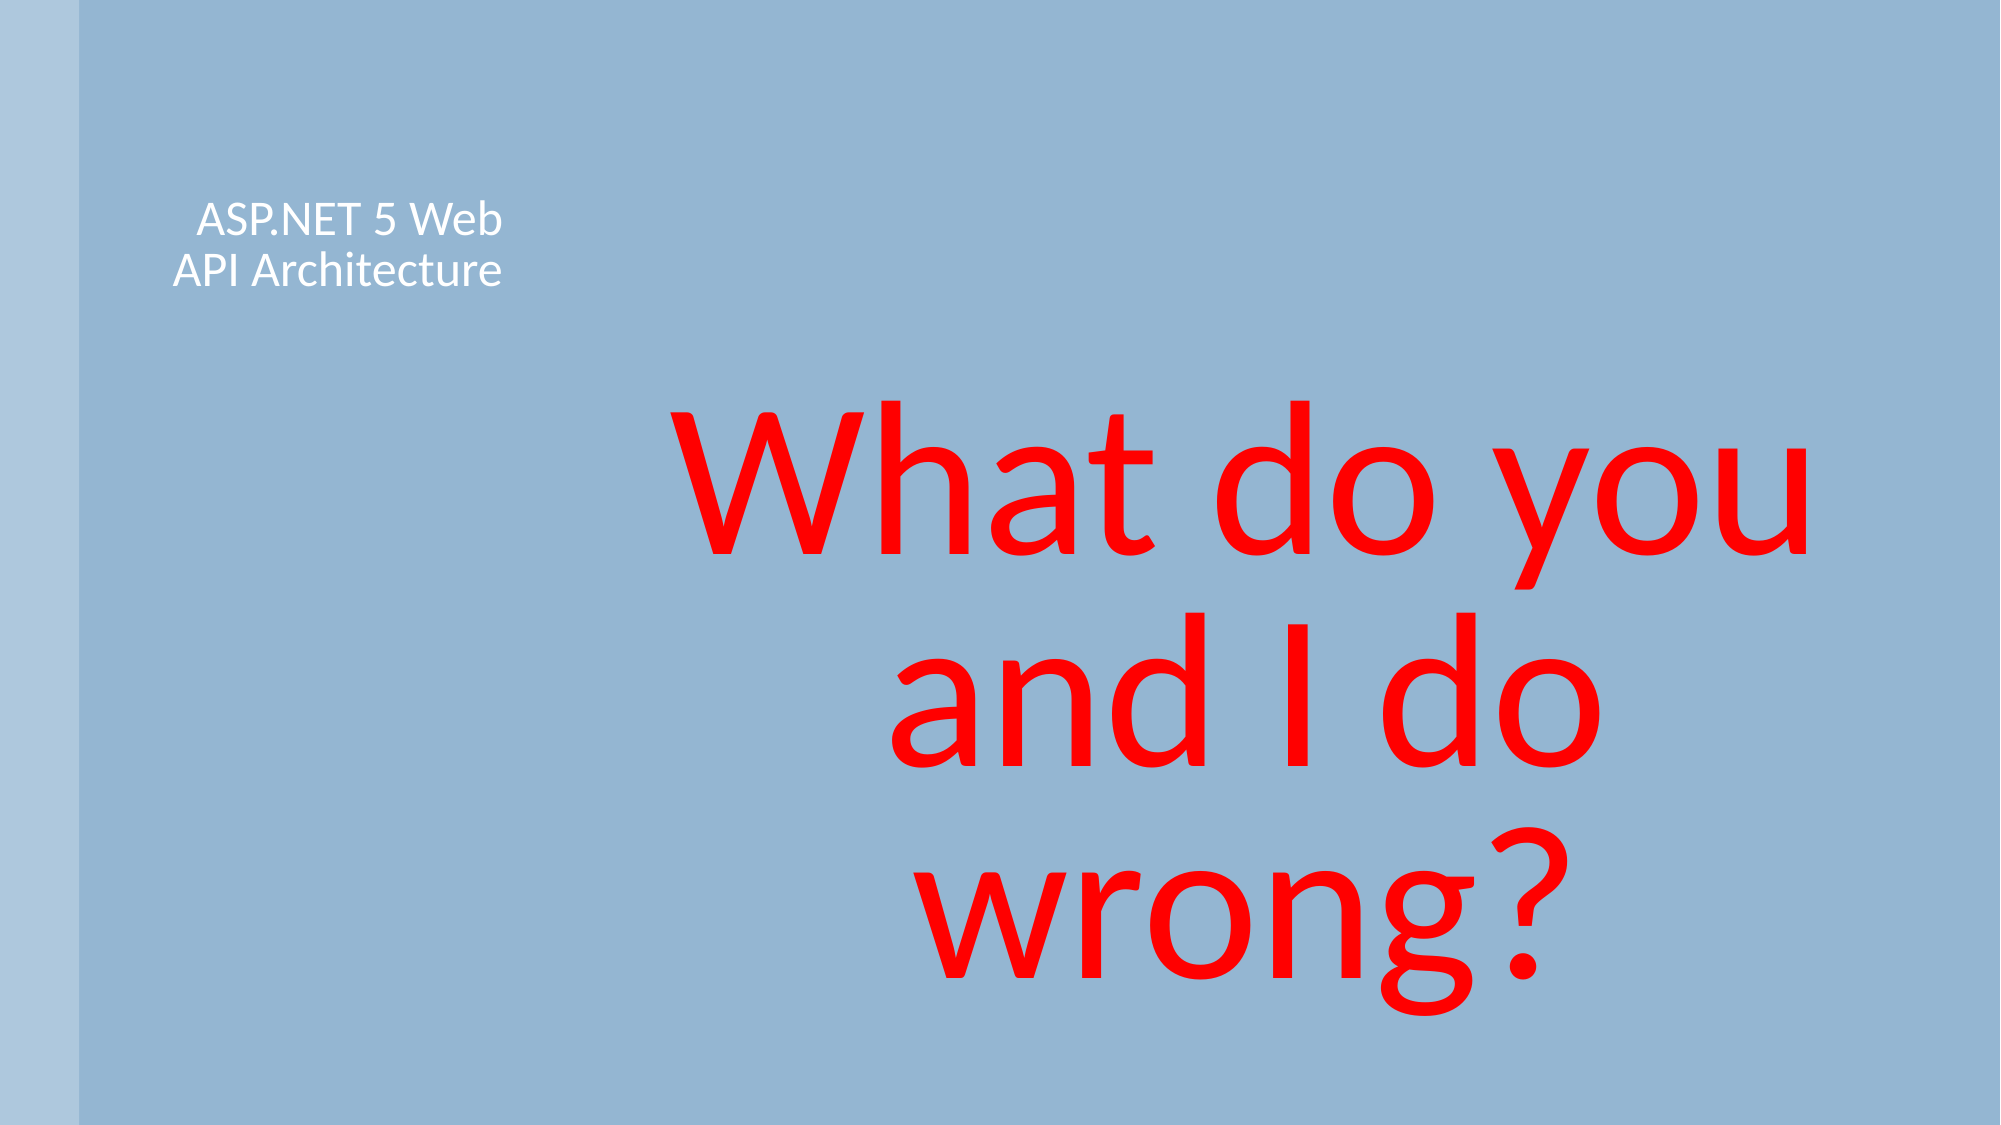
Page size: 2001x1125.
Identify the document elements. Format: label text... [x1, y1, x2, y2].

text_box [80, 0, 2000, 1125]
title What do you and I do wrong? [574, 336, 1918, 1029]
list ASP.NET 5 Web API Architecture [109, 187, 519, 713]
text_box [0, 0, 80, 1125]
